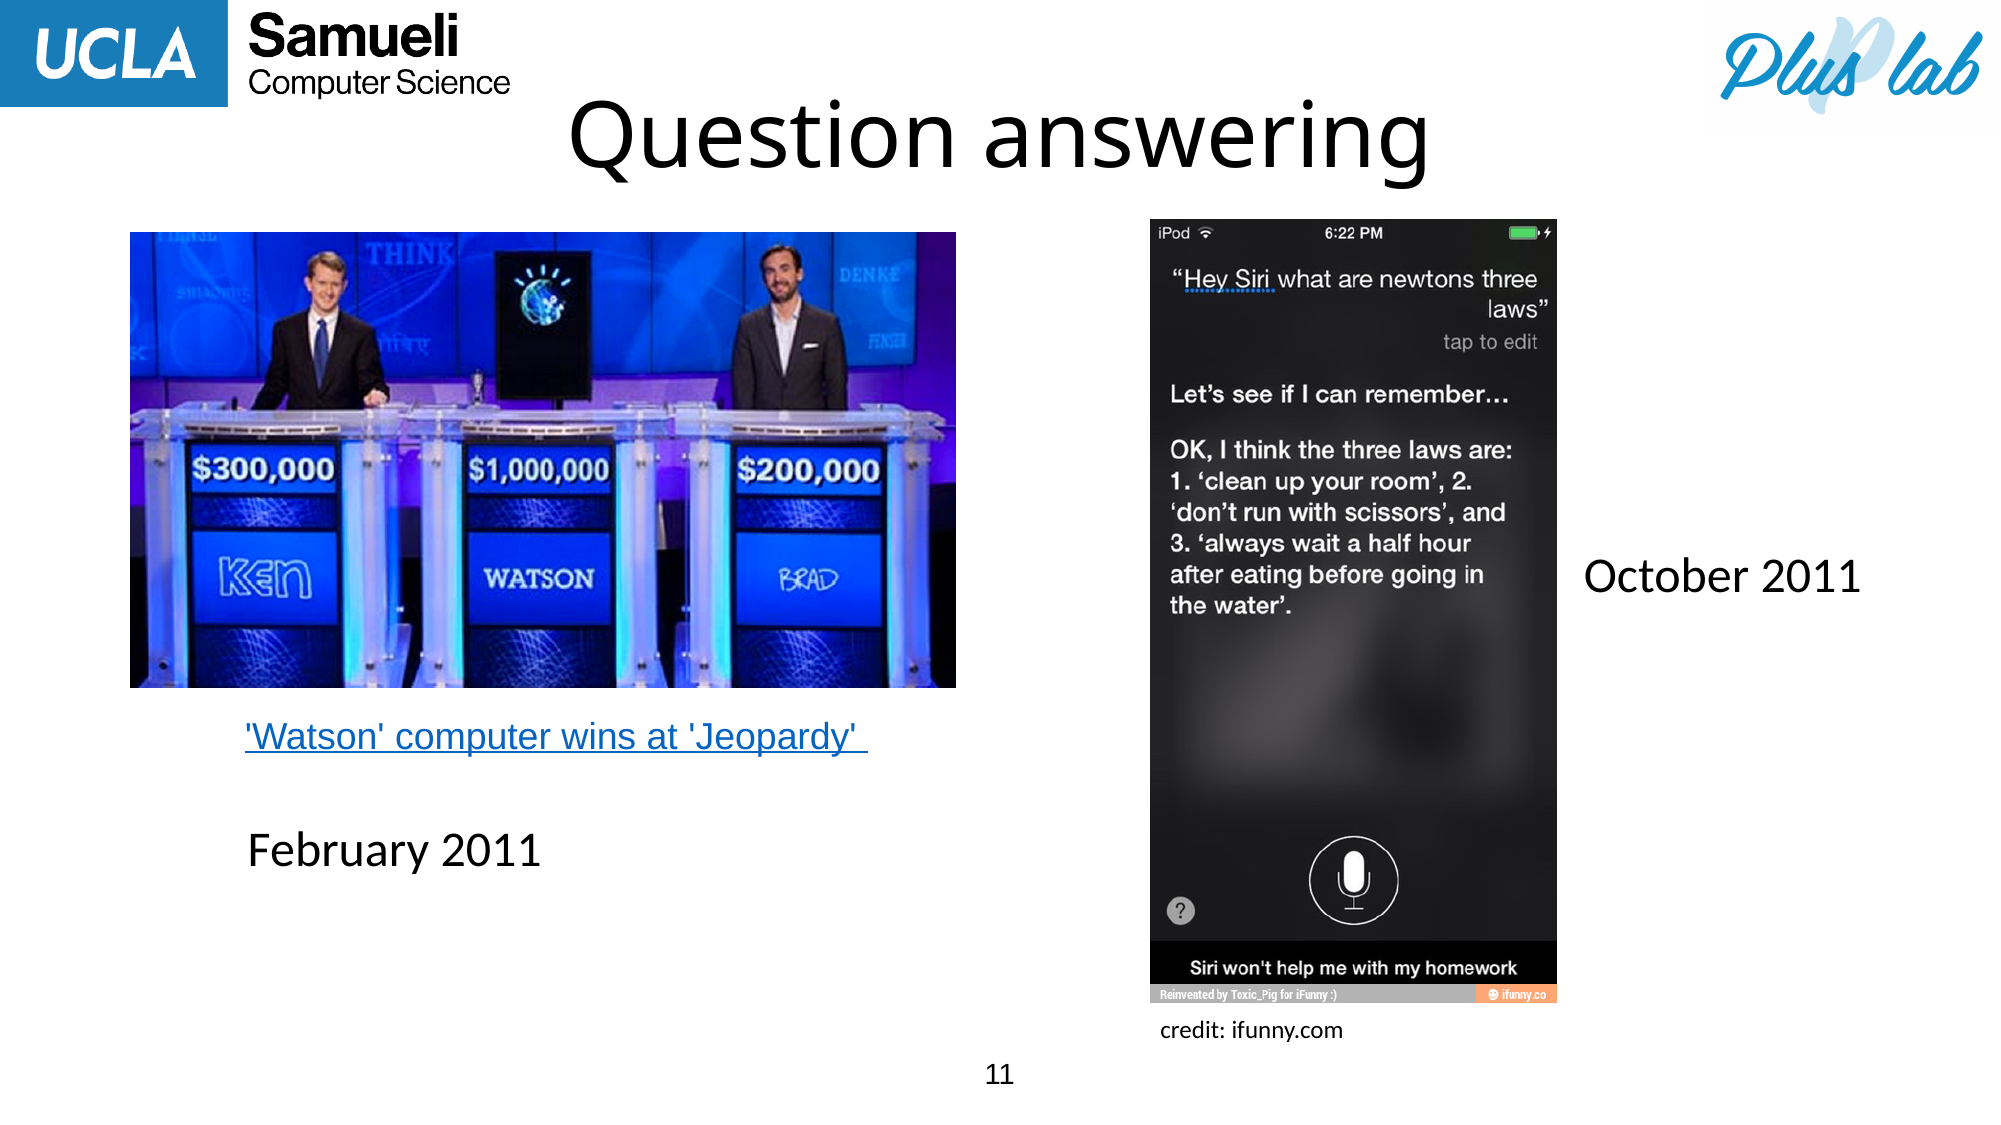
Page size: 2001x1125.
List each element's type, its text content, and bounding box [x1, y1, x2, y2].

text_box October 2011 [1569, 535, 1884, 610]
title Question answering [137, 59, 1863, 216]
picture [0, 0, 510, 107]
picture [124, 231, 967, 697]
text_box February 2011 [232, 808, 860, 884]
picture [1703, 0, 2000, 132]
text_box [1144, 219, 1557, 1052]
text_box 11 [662, 1042, 1338, 1103]
text_box 'Watson' computer wins at 'Jeopardy' [230, 704, 883, 764]
